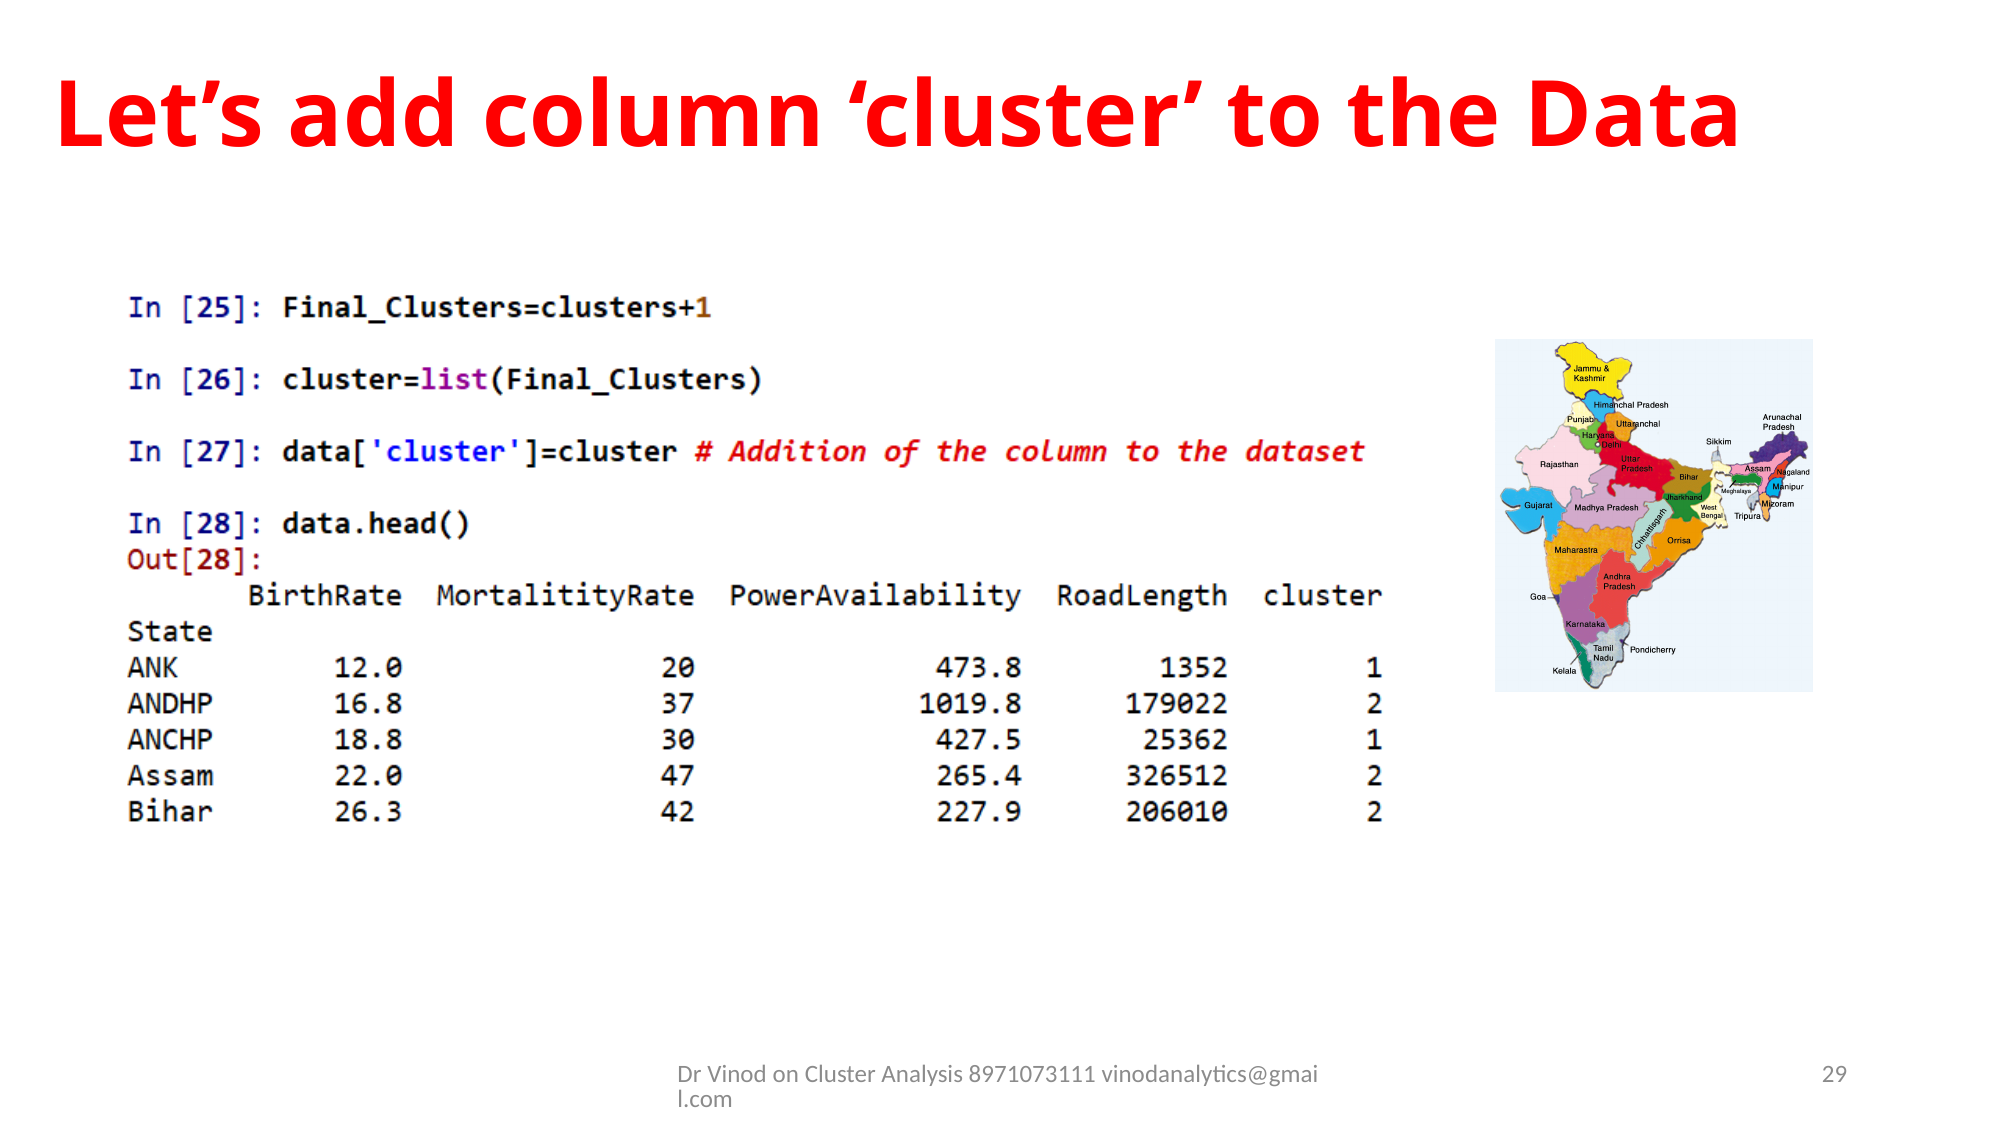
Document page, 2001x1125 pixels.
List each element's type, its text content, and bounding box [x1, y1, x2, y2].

title Let’s add column ‘cluster’ to the Data [38, 47, 1764, 187]
slide_number 29 [1412, 1042, 1863, 1103]
footer Dr Vinod on Cluster Analysis 8971073111 vinodanalytics@gmail.com [662, 1042, 1338, 1103]
picture [123, 283, 1413, 842]
picture [1495, 339, 1813, 693]
